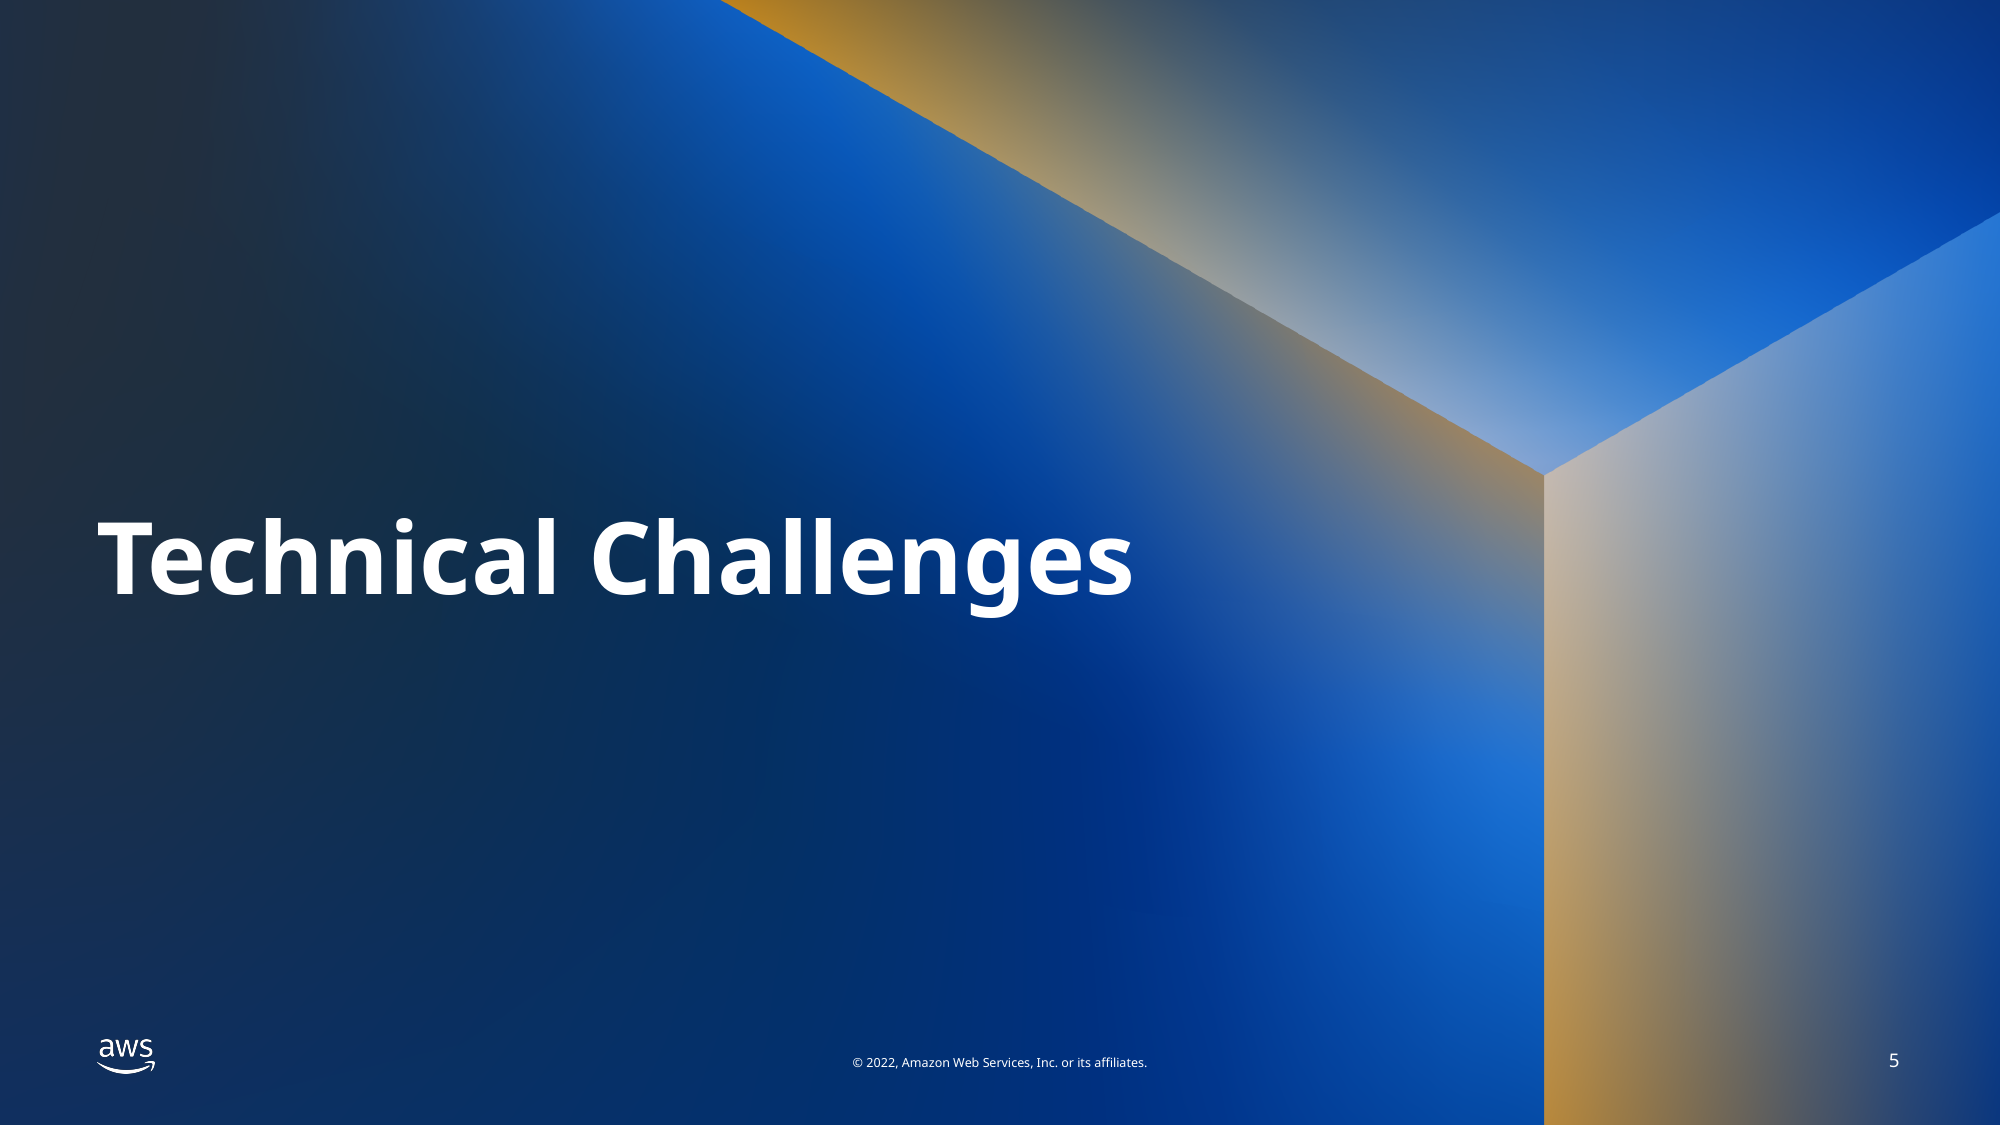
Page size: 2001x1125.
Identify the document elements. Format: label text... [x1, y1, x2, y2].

title Technical Challenges [96, 500, 1381, 625]
slide_number 5 [1464, 1031, 1915, 1092]
picture [0, 0, 2000, 1125]
